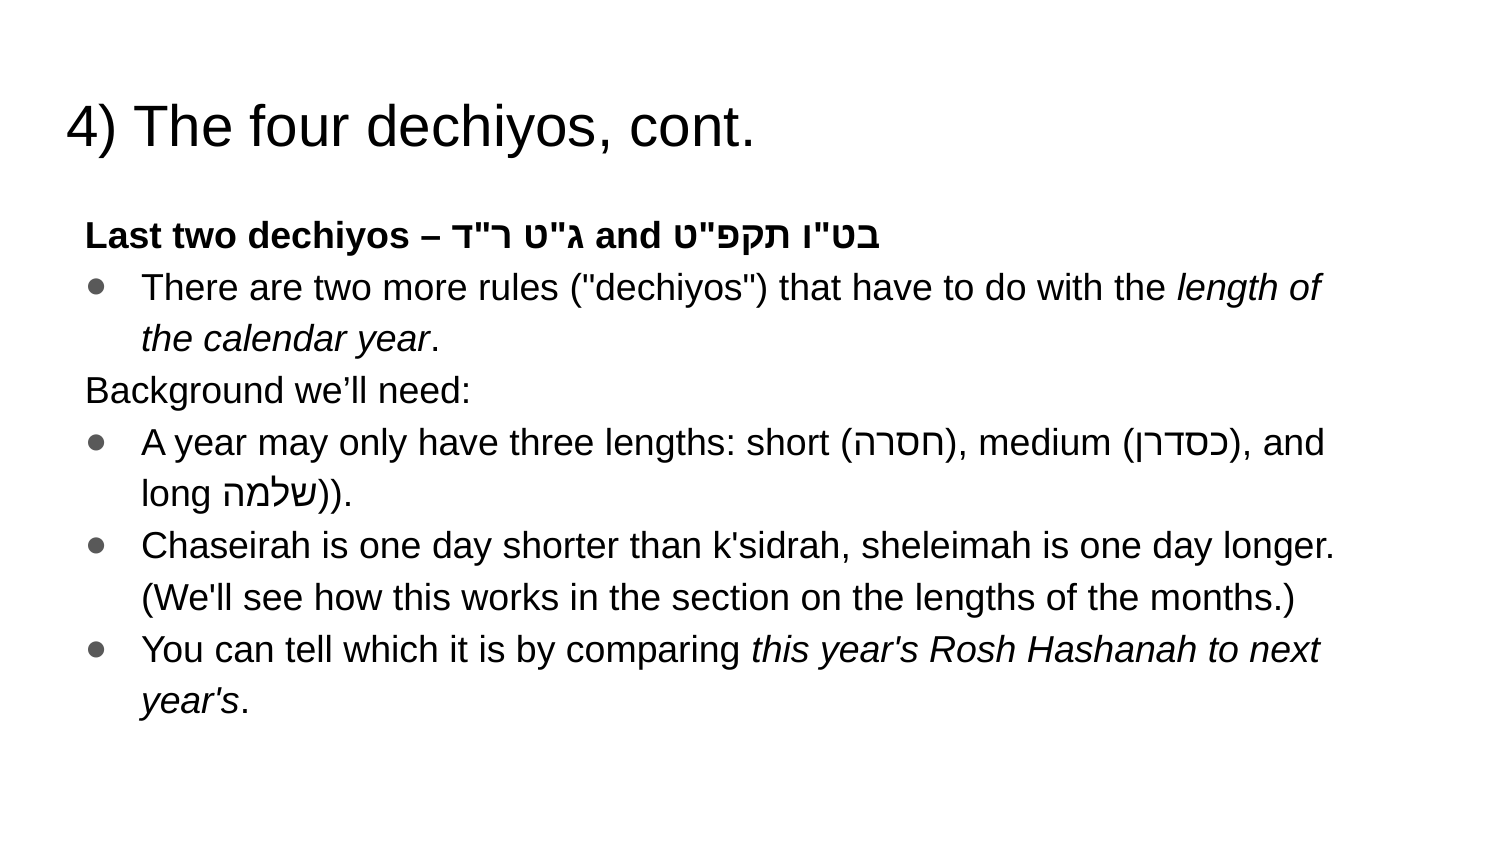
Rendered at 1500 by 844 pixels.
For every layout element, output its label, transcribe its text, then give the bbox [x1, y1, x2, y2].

title 4) The four dechiyos, cont. [51, 72, 1449, 167]
list Last two dechiyos – ג"ט ר"ד and בט"ו תקפ"ט There are two more rules ("dechiyos") that have to do with the length of the calendar year. Background we’ll need: A year may only have three lengths: short (חסרה), medium (כסדרן), and long שלמה)). Chaseirah is one day shorter than k'sidrah, sheleimah is one day longer. (We'll see how this works in the section on the lengths of the months.) You can tell which it is by comparing this year's Rosh Hashanah to next year's. [51, 189, 1377, 750]
